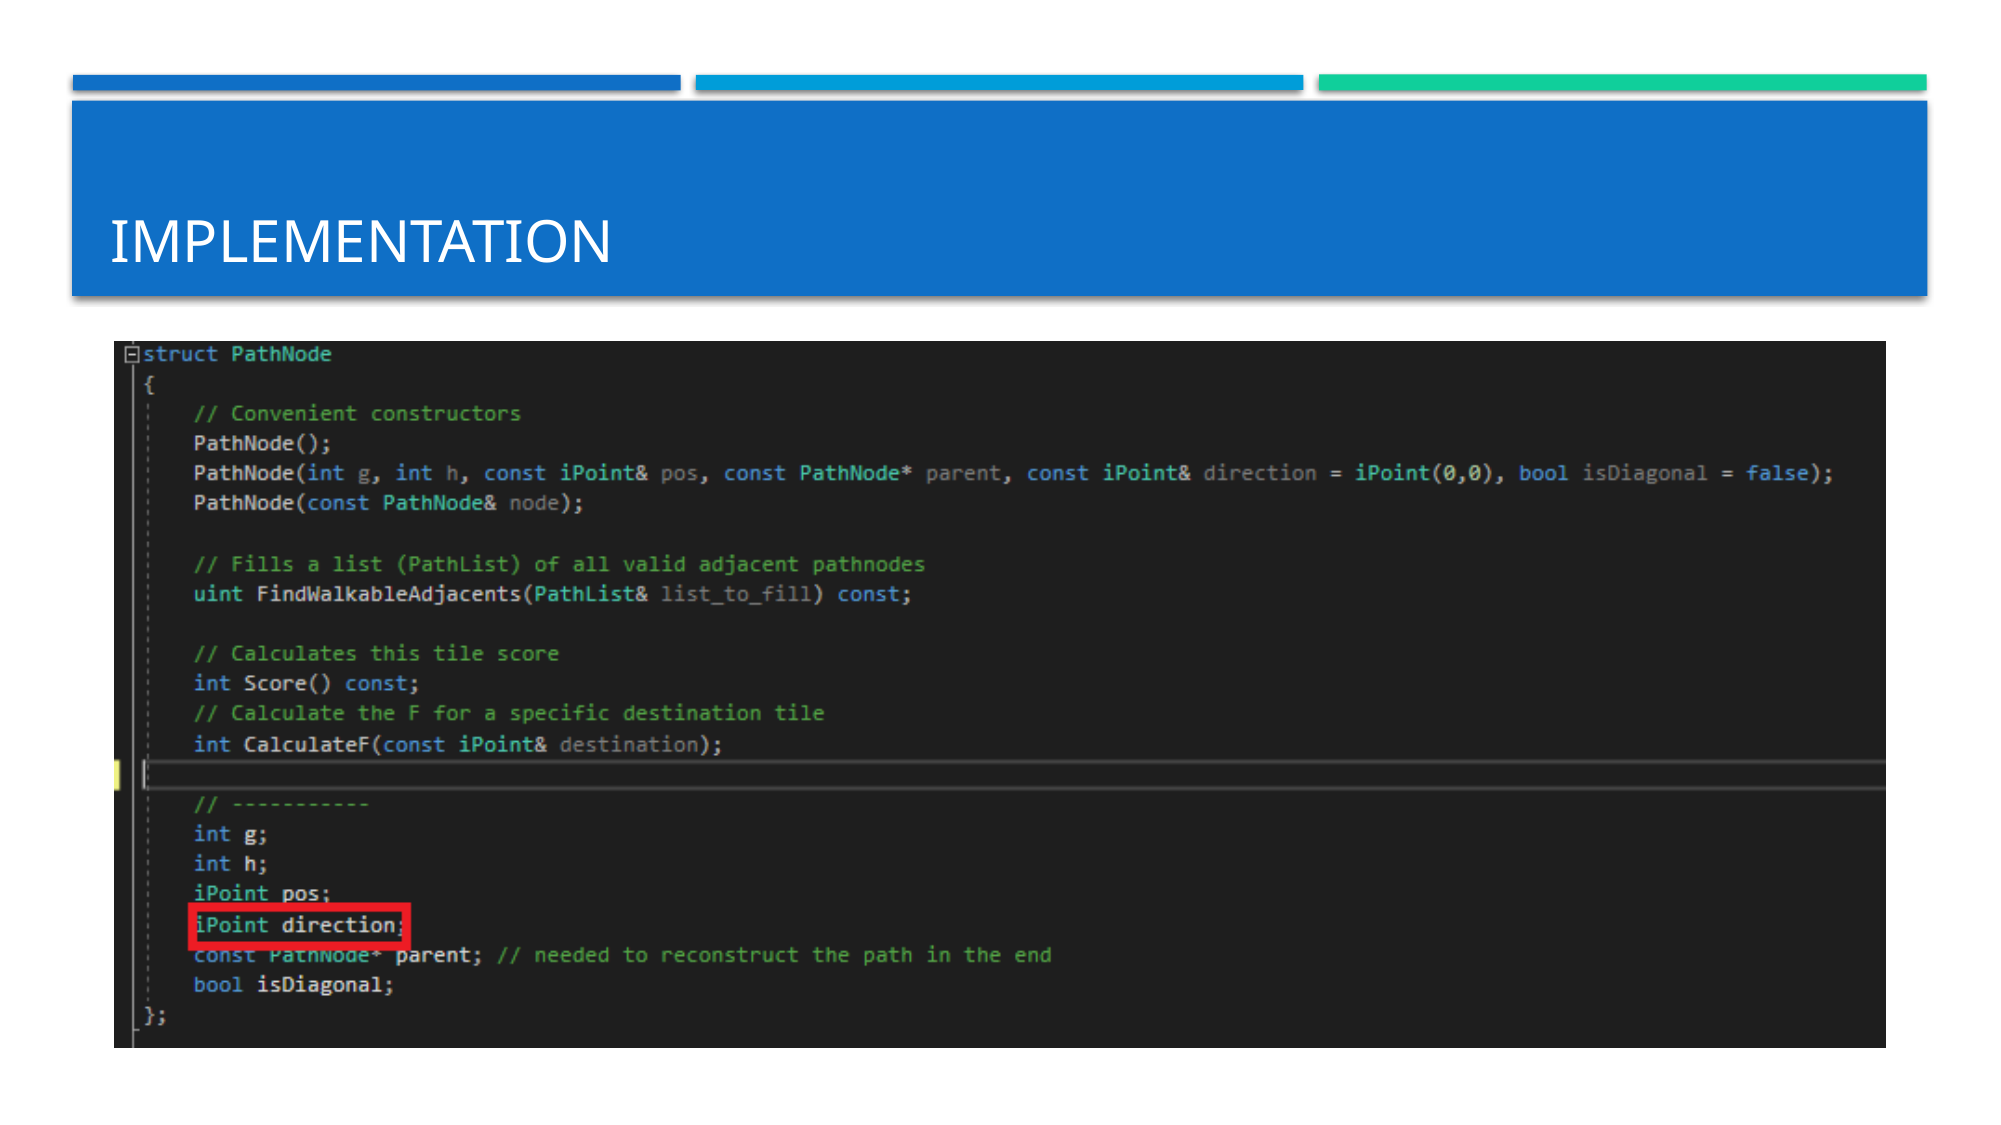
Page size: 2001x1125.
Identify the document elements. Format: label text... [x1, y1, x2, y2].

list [113, 341, 1887, 1049]
title implementation [95, 115, 1905, 282]
